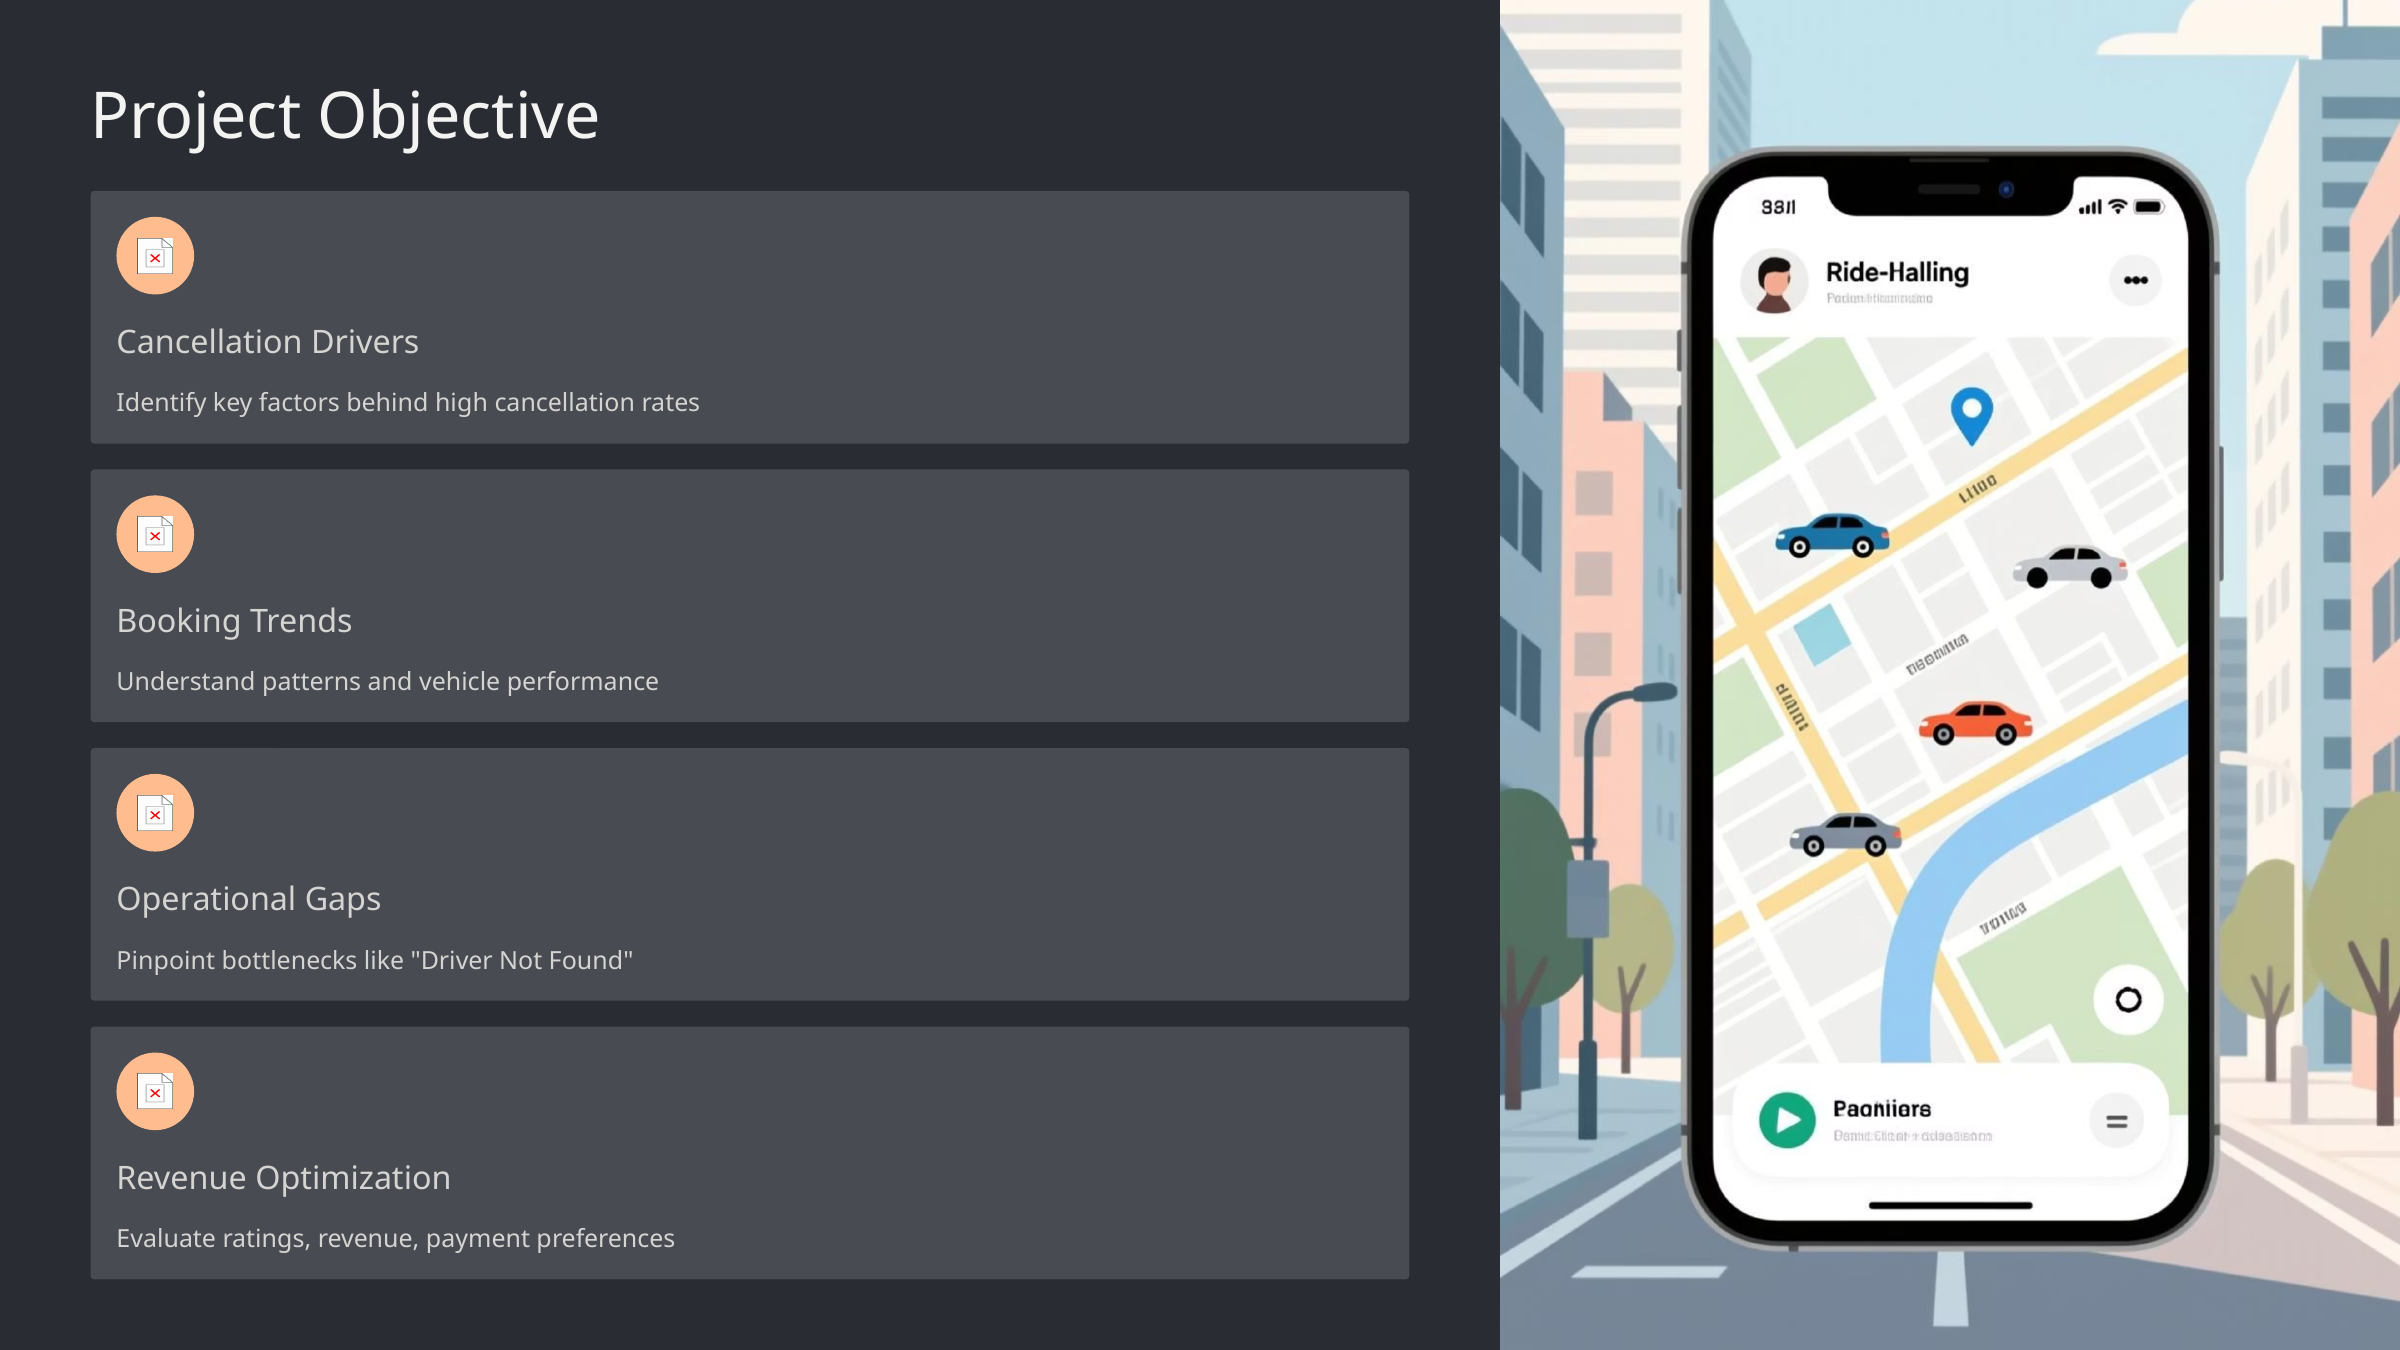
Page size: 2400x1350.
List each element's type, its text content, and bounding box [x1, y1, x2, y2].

text_box Operational Gaps [116, 877, 440, 918]
text_box Identify key factors behind high cancellation rates [116, 376, 1384, 418]
text_box [90, 1026, 1410, 1280]
text_box [90, 469, 1410, 723]
text_box [90, 190, 1410, 444]
text_box [116, 495, 195, 574]
text_box [90, 747, 1410, 1001]
text_box Project Objective [90, 71, 738, 153]
text_box [116, 773, 195, 852]
text_box [116, 1052, 195, 1131]
text_box Booking Trends [116, 598, 440, 640]
text_box Cancellation Drivers [116, 320, 440, 361]
text_box [116, 216, 195, 295]
picture [137, 516, 173, 552]
picture [137, 1073, 173, 1109]
text_box Understand patterns and vehicle performance [116, 654, 1384, 697]
text_box Evaluate ratings, revenue, payment preferences [116, 1212, 1384, 1254]
text_box Pinpoint bottlenecks like "Driver Not Found" [116, 933, 1384, 975]
picture [137, 238, 173, 274]
picture [137, 795, 173, 831]
picture [1499, 0, 2400, 1350]
text_box Revenue Optimization [116, 1156, 443, 1197]
